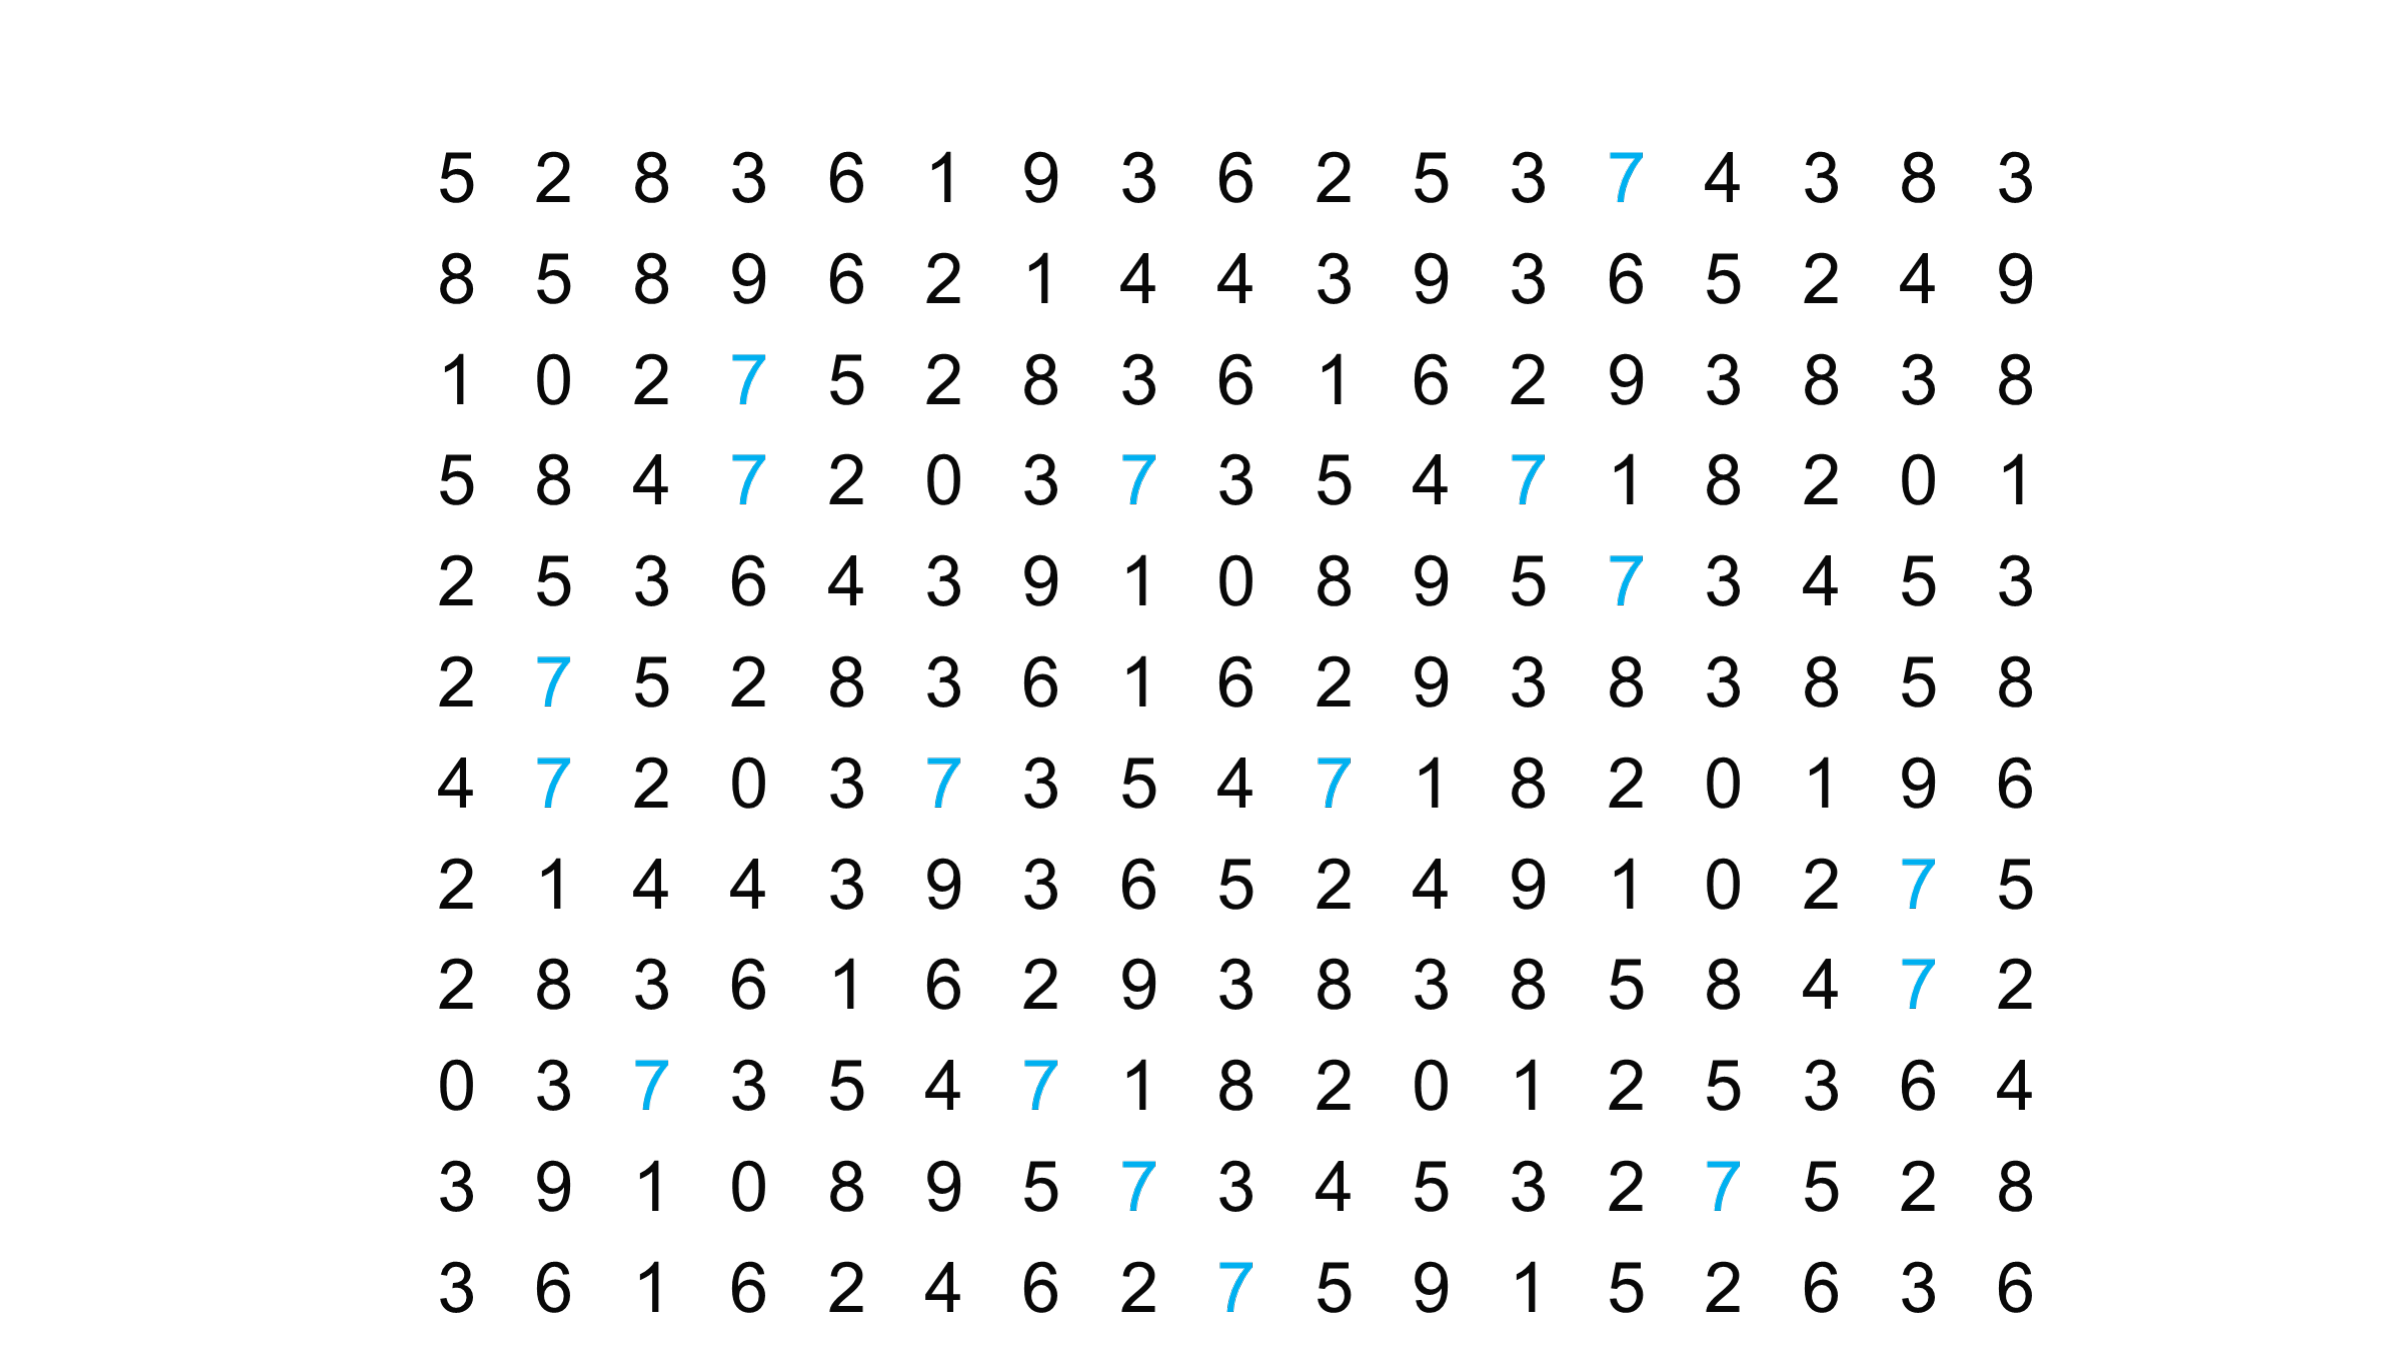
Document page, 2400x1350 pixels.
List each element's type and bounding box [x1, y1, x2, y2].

picture [395, 112, 2138, 1350]
